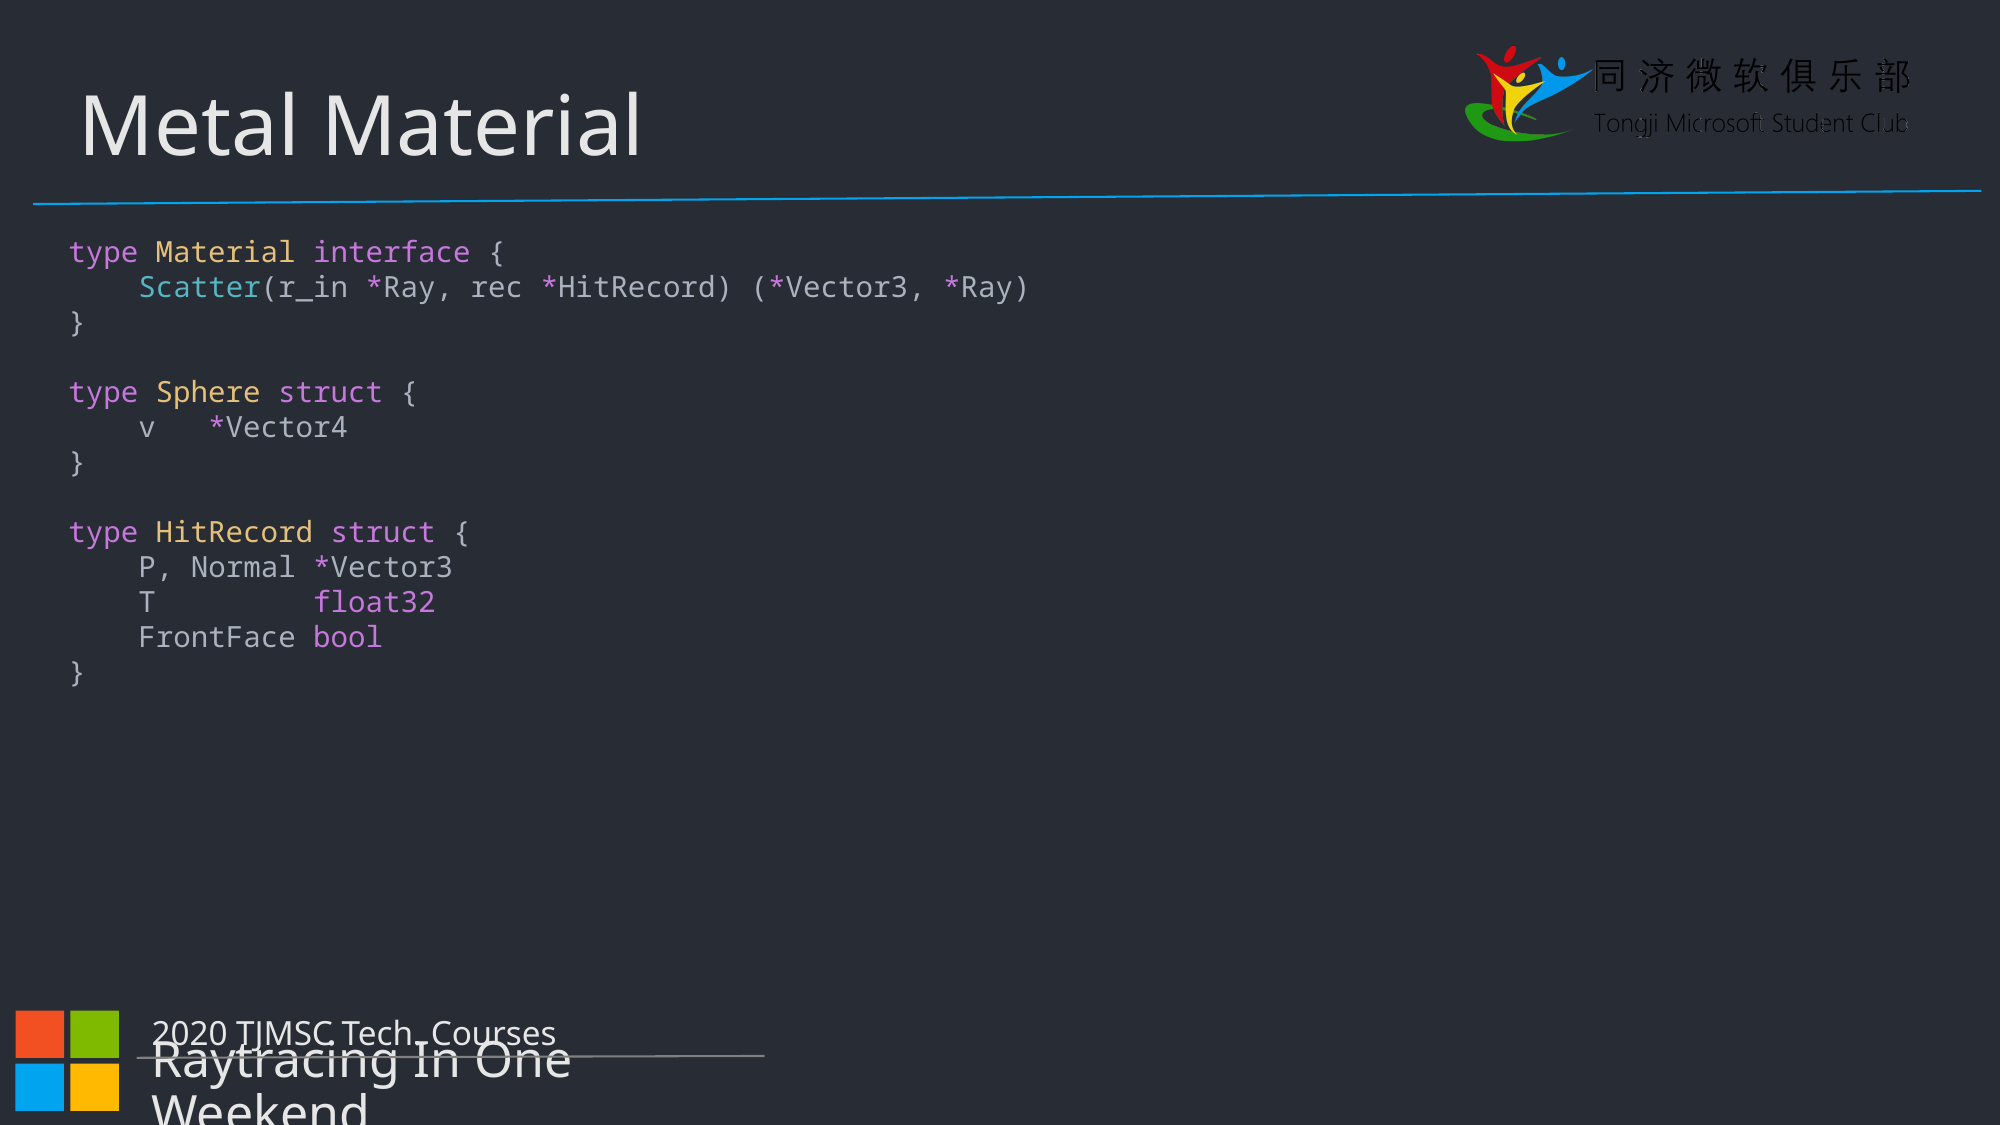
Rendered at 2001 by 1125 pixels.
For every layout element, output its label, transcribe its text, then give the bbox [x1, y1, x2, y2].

picture [1459, 34, 1918, 162]
text_box type Material interface { Scatter(r_in *Ray, rec *HitRecord) (*Vector3, *Ray) } type Sphere struct { v *Vector4 } type HitRecord struct { P, Normal *Vector3 T float32 FrontFace bool } [53, 226, 1272, 696]
text_box Raytracing In One Weekend [136, 1060, 796, 1116]
text_box 2020 TJMSC Tech. Courses [136, 1008, 682, 1055]
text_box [15, 1010, 119, 1111]
text_box Metal Material [63, 47, 1497, 210]
